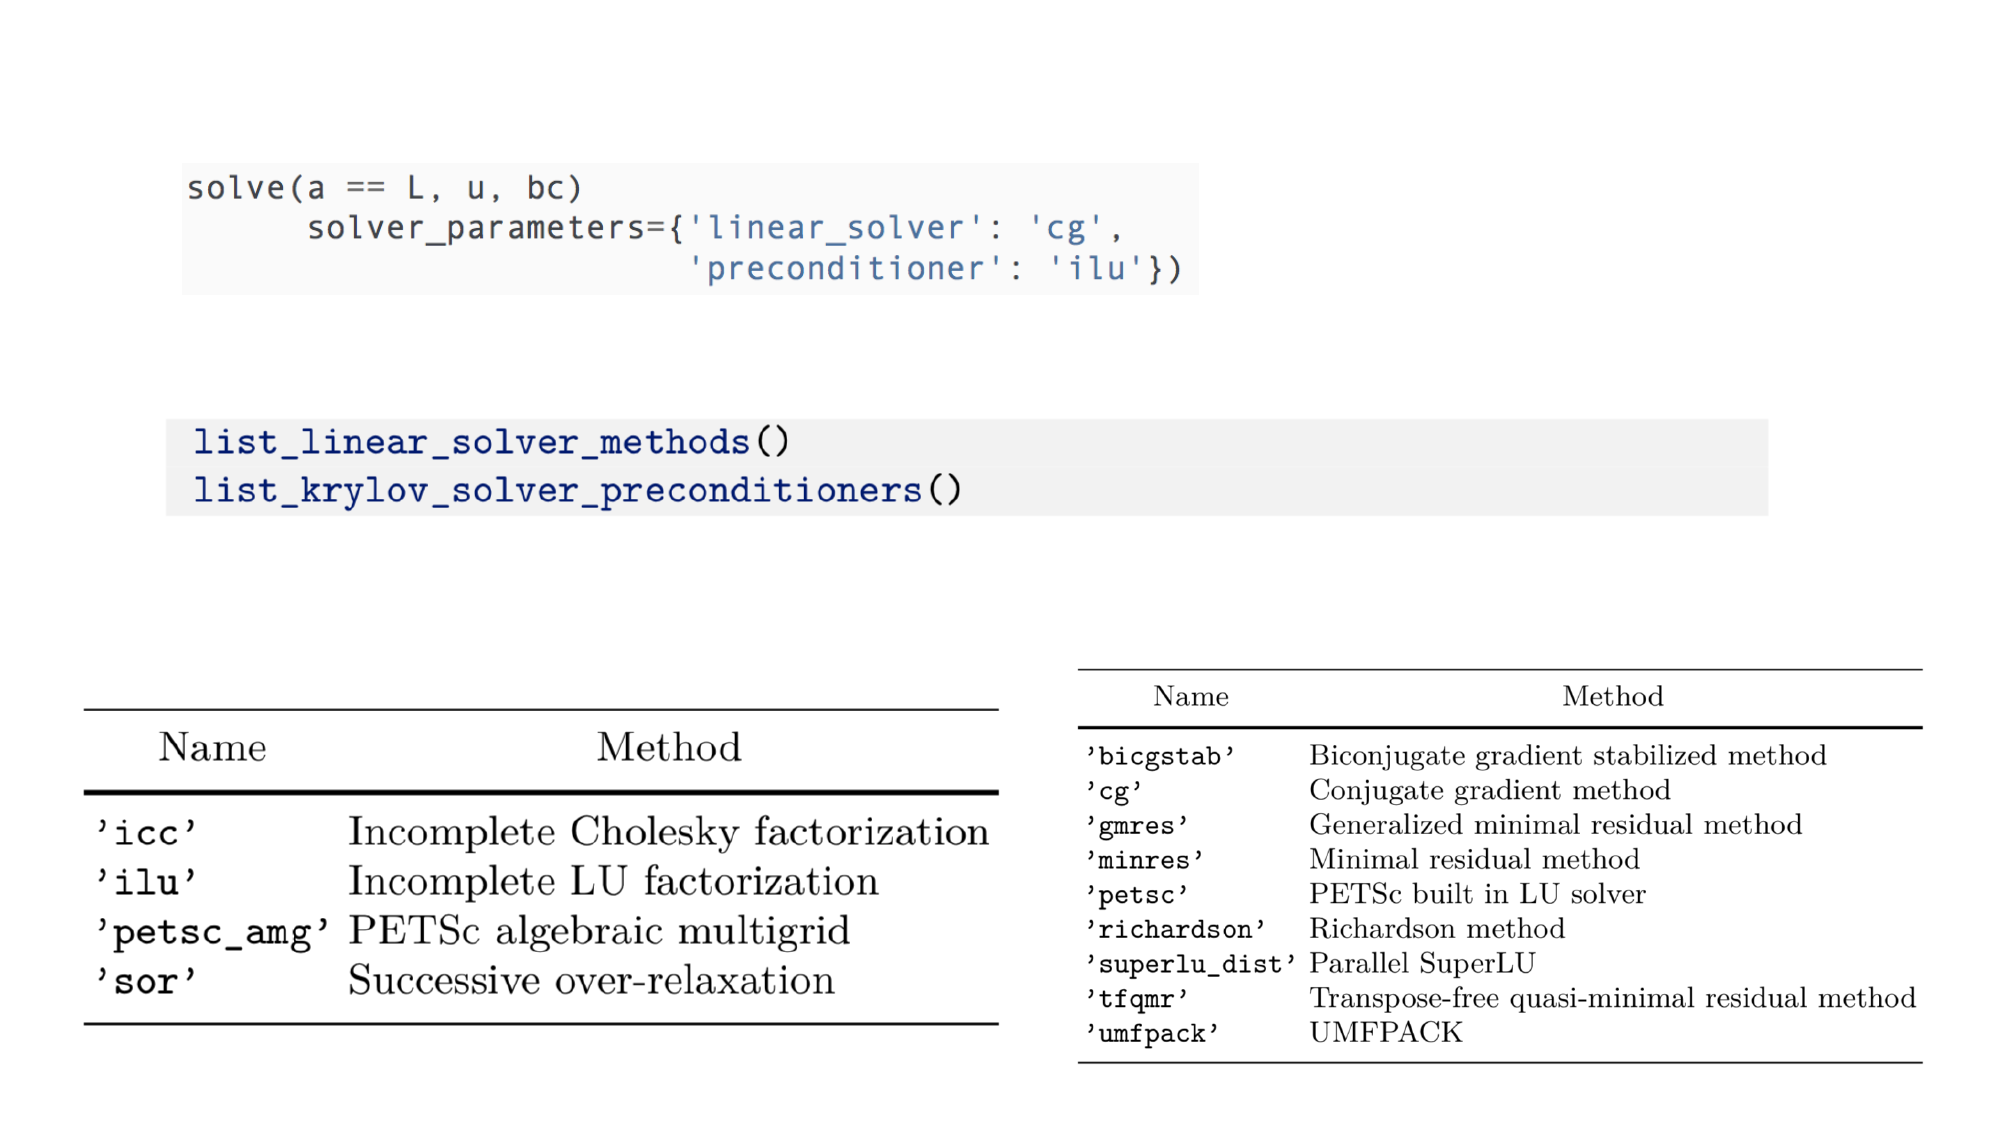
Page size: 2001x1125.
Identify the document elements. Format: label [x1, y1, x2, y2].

picture [182, 163, 1199, 295]
picture [146, 397, 1797, 542]
picture [50, 644, 1980, 1084]
